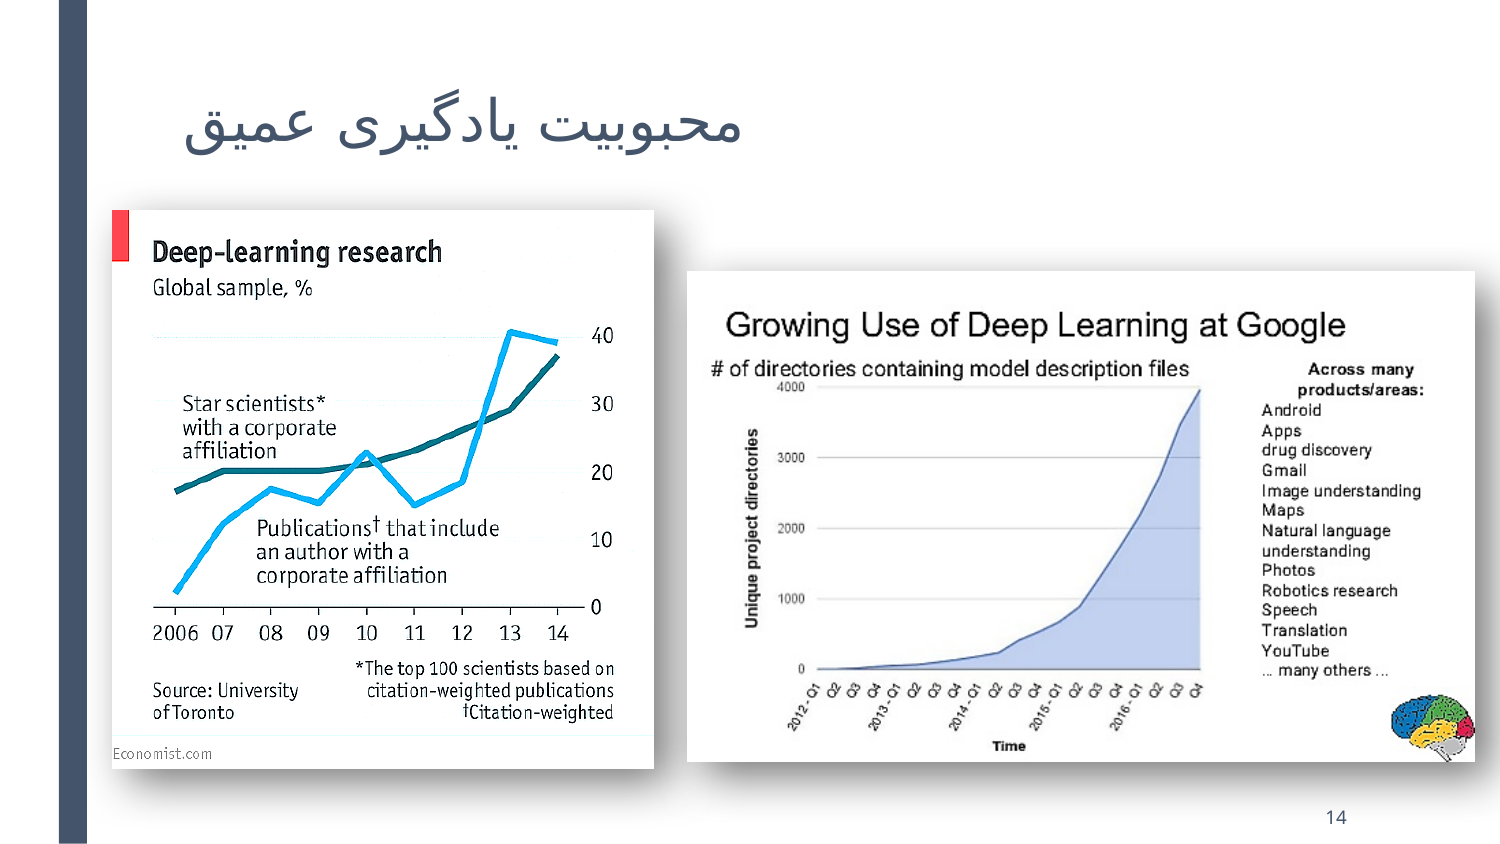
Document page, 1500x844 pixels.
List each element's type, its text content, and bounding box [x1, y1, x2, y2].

picture [112, 210, 654, 769]
slide_number 14 [1165, 811, 1362, 844]
picture [687, 271, 1475, 762]
title محبوبیت یادگیری عمیق [168, 84, 1351, 185]
